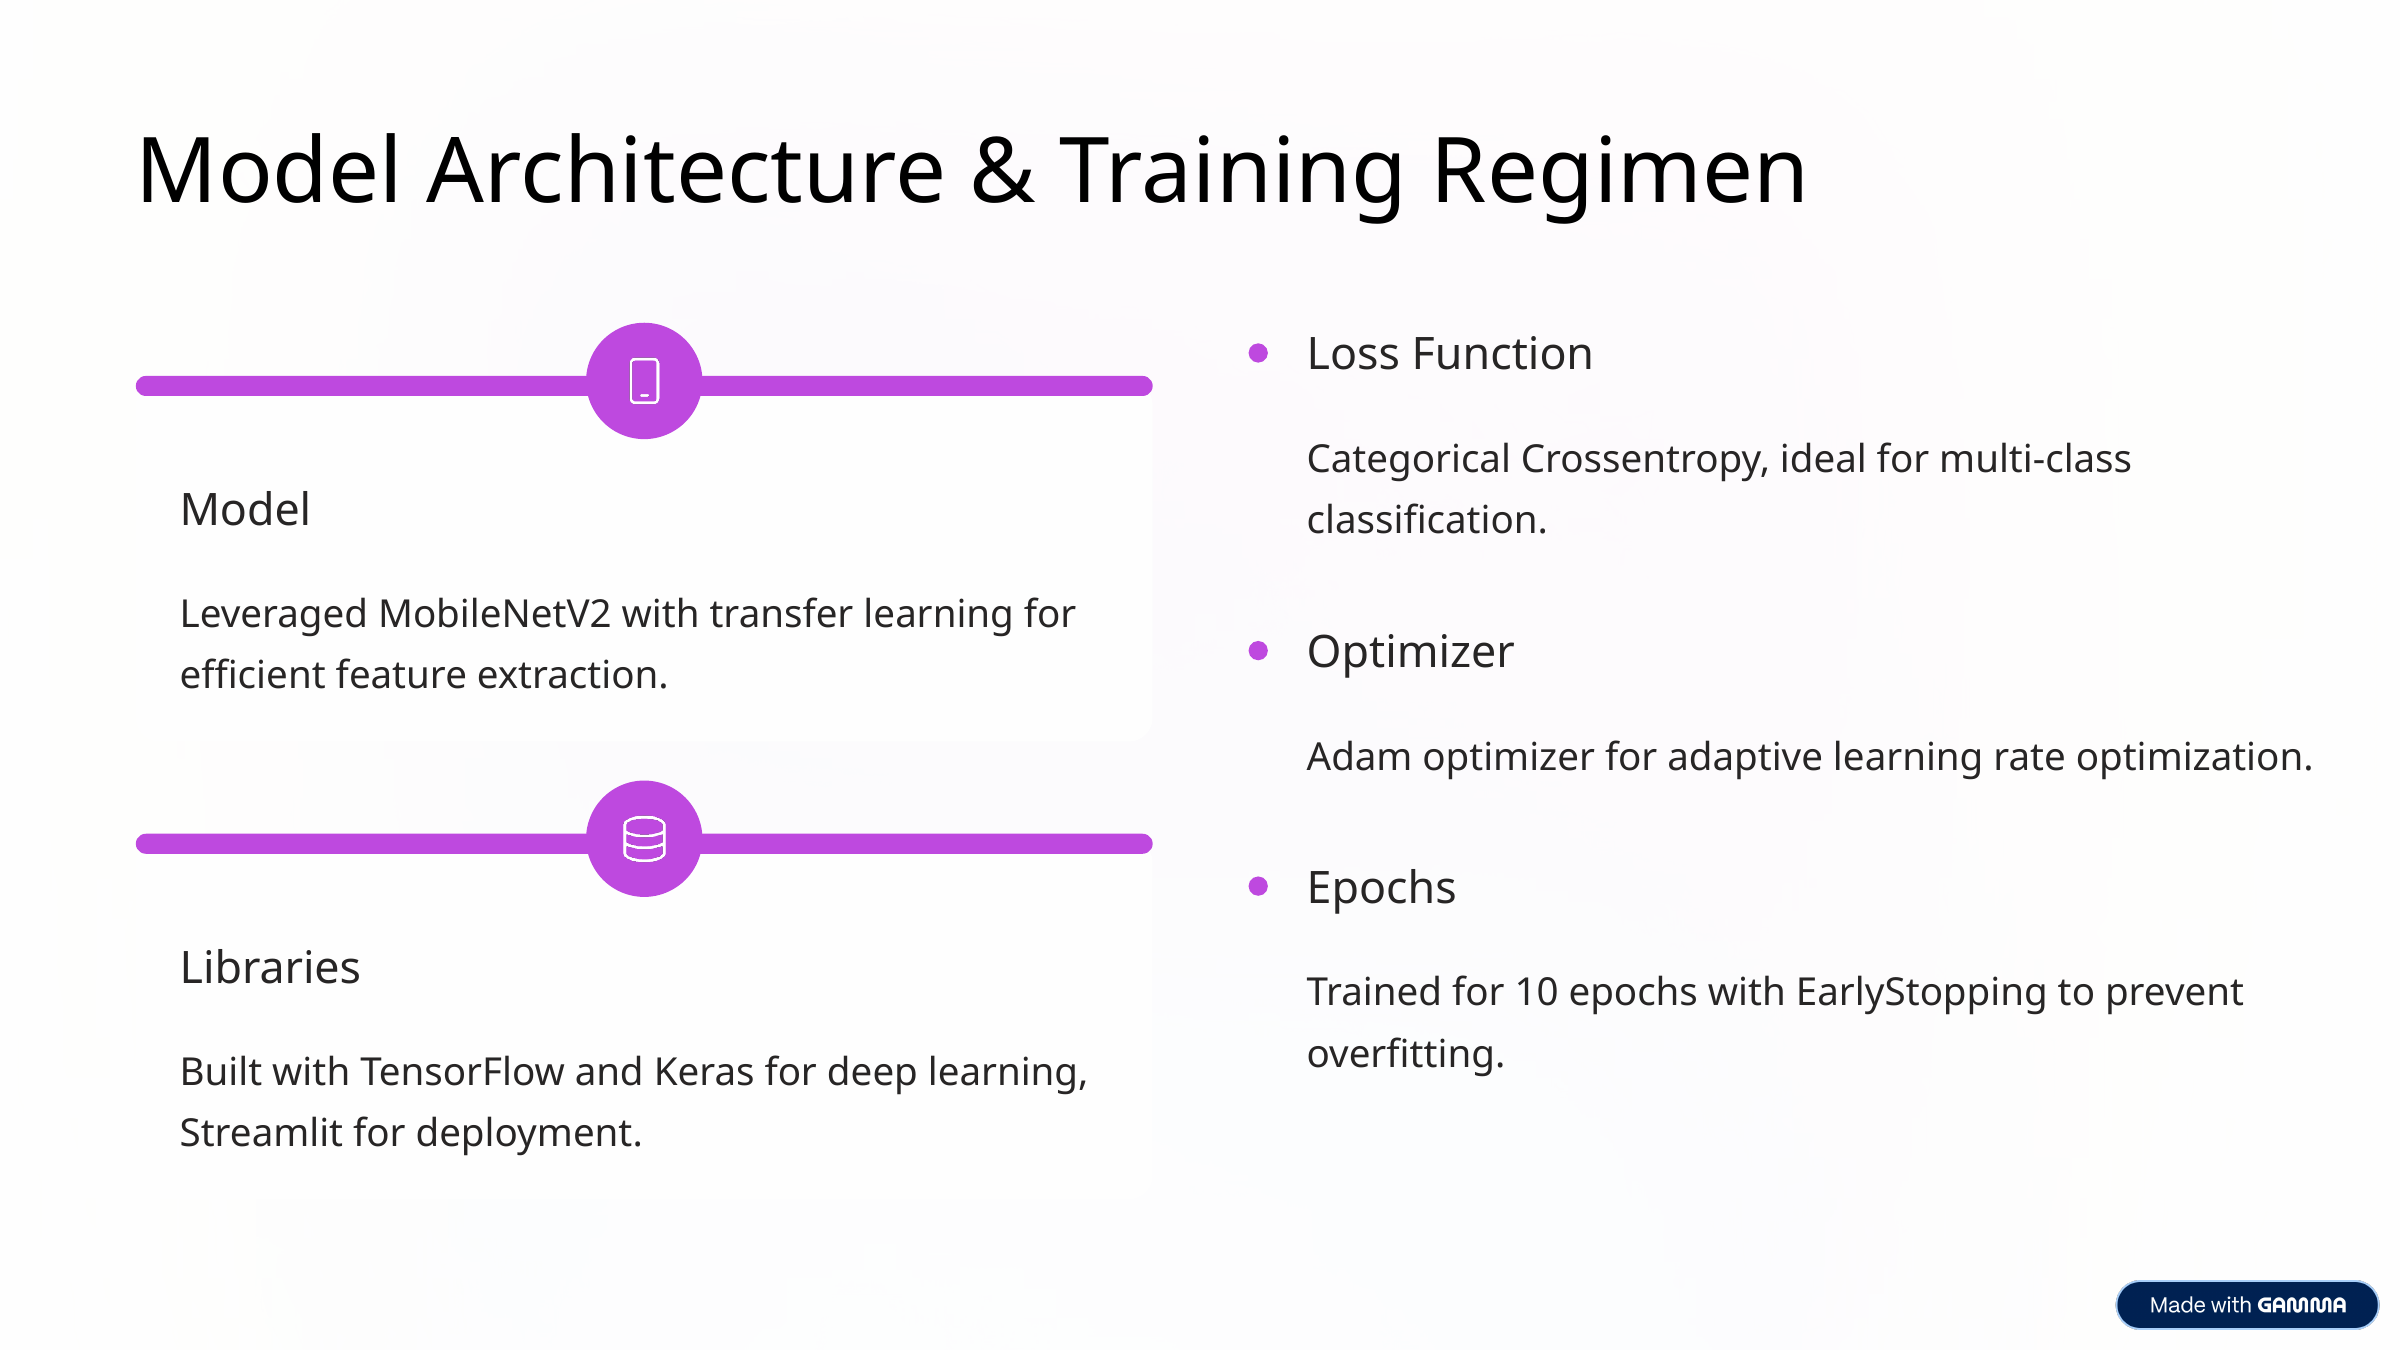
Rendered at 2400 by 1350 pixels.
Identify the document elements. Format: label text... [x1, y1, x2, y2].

text_box Model Architecture & Training Regimen [135, 106, 1787, 221]
text_box [586, 780, 703, 897]
text_box [1248, 343, 1268, 363]
text_box [135, 833, 587, 854]
picture [2106, 1271, 2389, 1339]
text_box Categorical Crossentropy, ideal for multi-class classification. [1306, 418, 2266, 543]
text_box [135, 375, 587, 396]
text_box Libraries [179, 935, 636, 993]
text_box [135, 393, 1153, 742]
text_box [586, 322, 703, 440]
text_box Optimizer [1306, 620, 1764, 678]
text_box [701, 375, 1153, 396]
text_box Adam optimizer for adaptive learning rate optimization. [1306, 716, 2266, 779]
text_box Model [179, 477, 636, 535]
text_box [1248, 640, 1268, 661]
text_box Epochs [1306, 855, 1764, 913]
text_box [1248, 876, 1268, 896]
text_box [135, 851, 1153, 1200]
picture [620, 809, 668, 868]
text_box Loss Function [1306, 322, 1764, 380]
text_box Built with TensorFlow and Keras for deep learning, Streamlit for deployment. [179, 1031, 1109, 1156]
picture [620, 351, 668, 410]
text_box Leveraged MobileNetV2 with transfer learning for efficient feature extraction. [179, 573, 1109, 698]
text_box Trained for 10 epochs with EarlyStopping to prevent overfitting. [1306, 951, 2266, 1076]
text_box [701, 833, 1153, 854]
